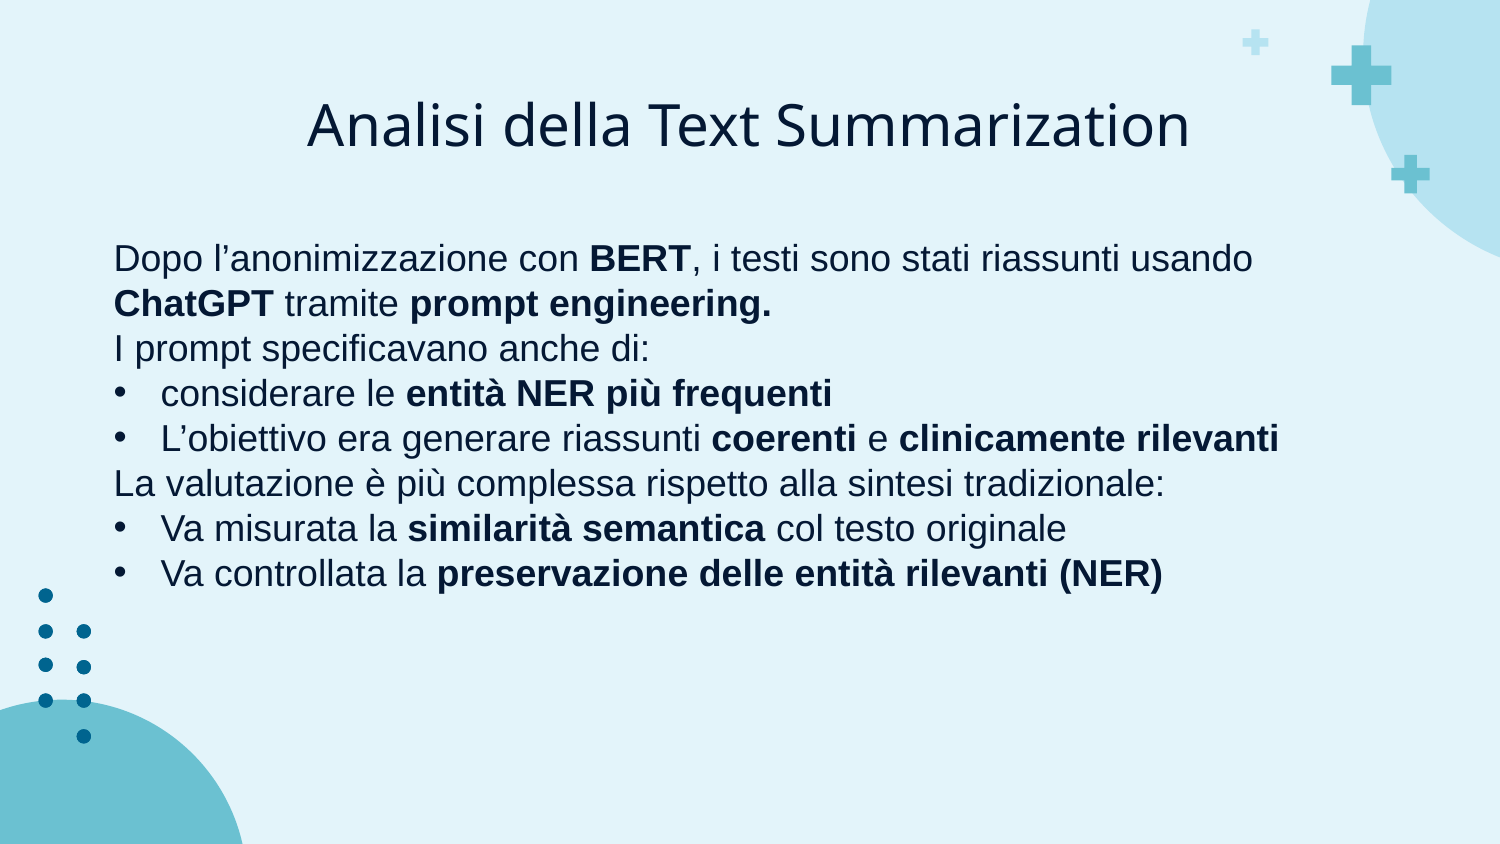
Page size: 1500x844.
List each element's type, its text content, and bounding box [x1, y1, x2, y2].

title Analisi della Text Summarization [118, 72, 1382, 184]
subtitle Dopo l’anonimizzazione con BERT, i testi sono stati riassunti usando ChatGPT tramite prompt engineering. I prompt specificavano anche di: considerare le entità NER più frequenti L’obiettivo era generare riassunti coerenti e clinicamente rilevanti La valutazione è più complessa rispetto alla sintesi tradizionale: Va misurata la similarità semantica col testo originale Va controllata la preservazione delle entità rilevanti (NER) [98, 184, 1400, 689]
